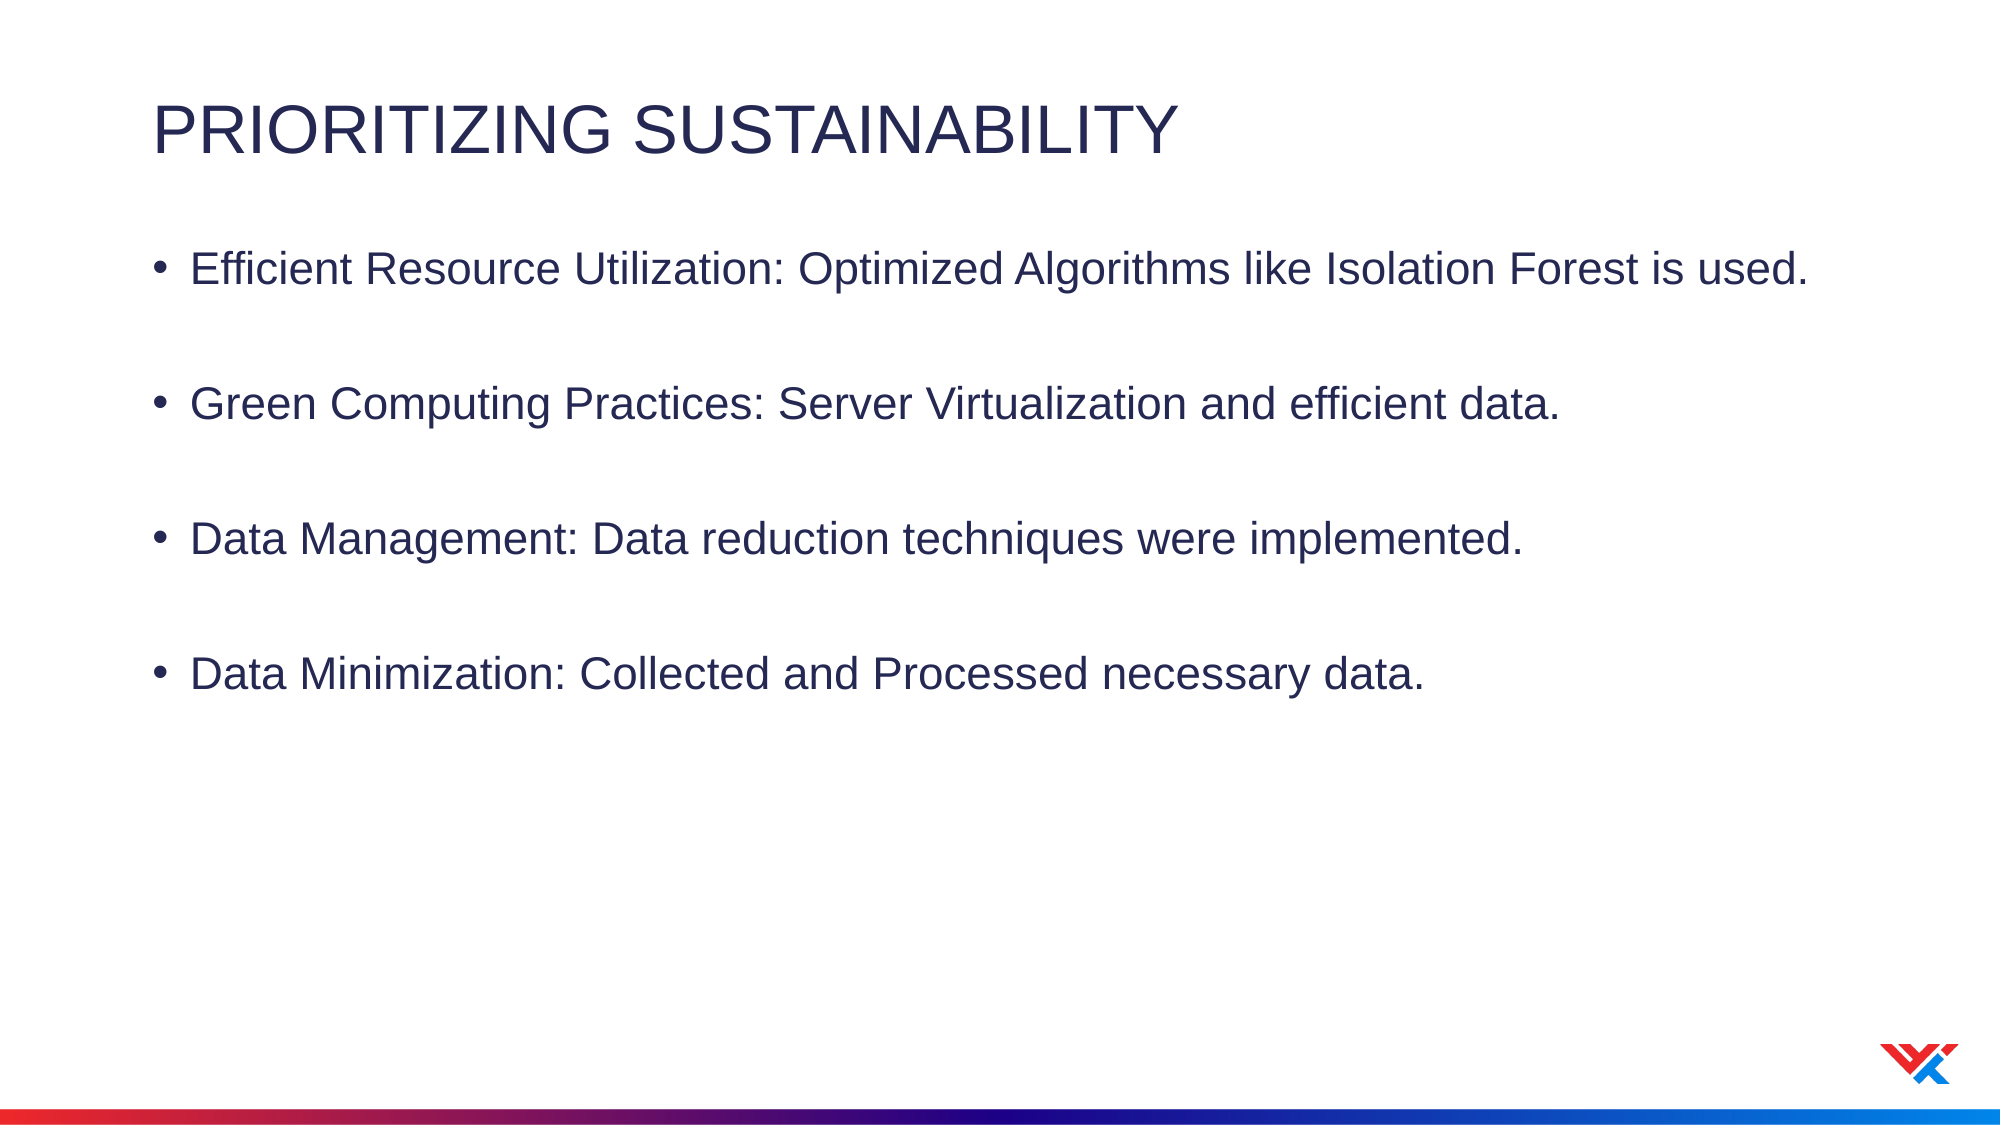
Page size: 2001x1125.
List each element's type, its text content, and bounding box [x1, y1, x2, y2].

title PRIORITIZING SUSTAINABILITY [137, 59, 1863, 193]
picture [0, 1109, 2000, 1125]
list Efficient Resource Utilization: Optimized Algorithms like Isolation Forest is used. Green Computing Practices: Server Virtualization and efficient data. Data Management: Data reduction techniques were implemented. Data Minimization: Collected and Processed necessary data. [137, 231, 1863, 1014]
